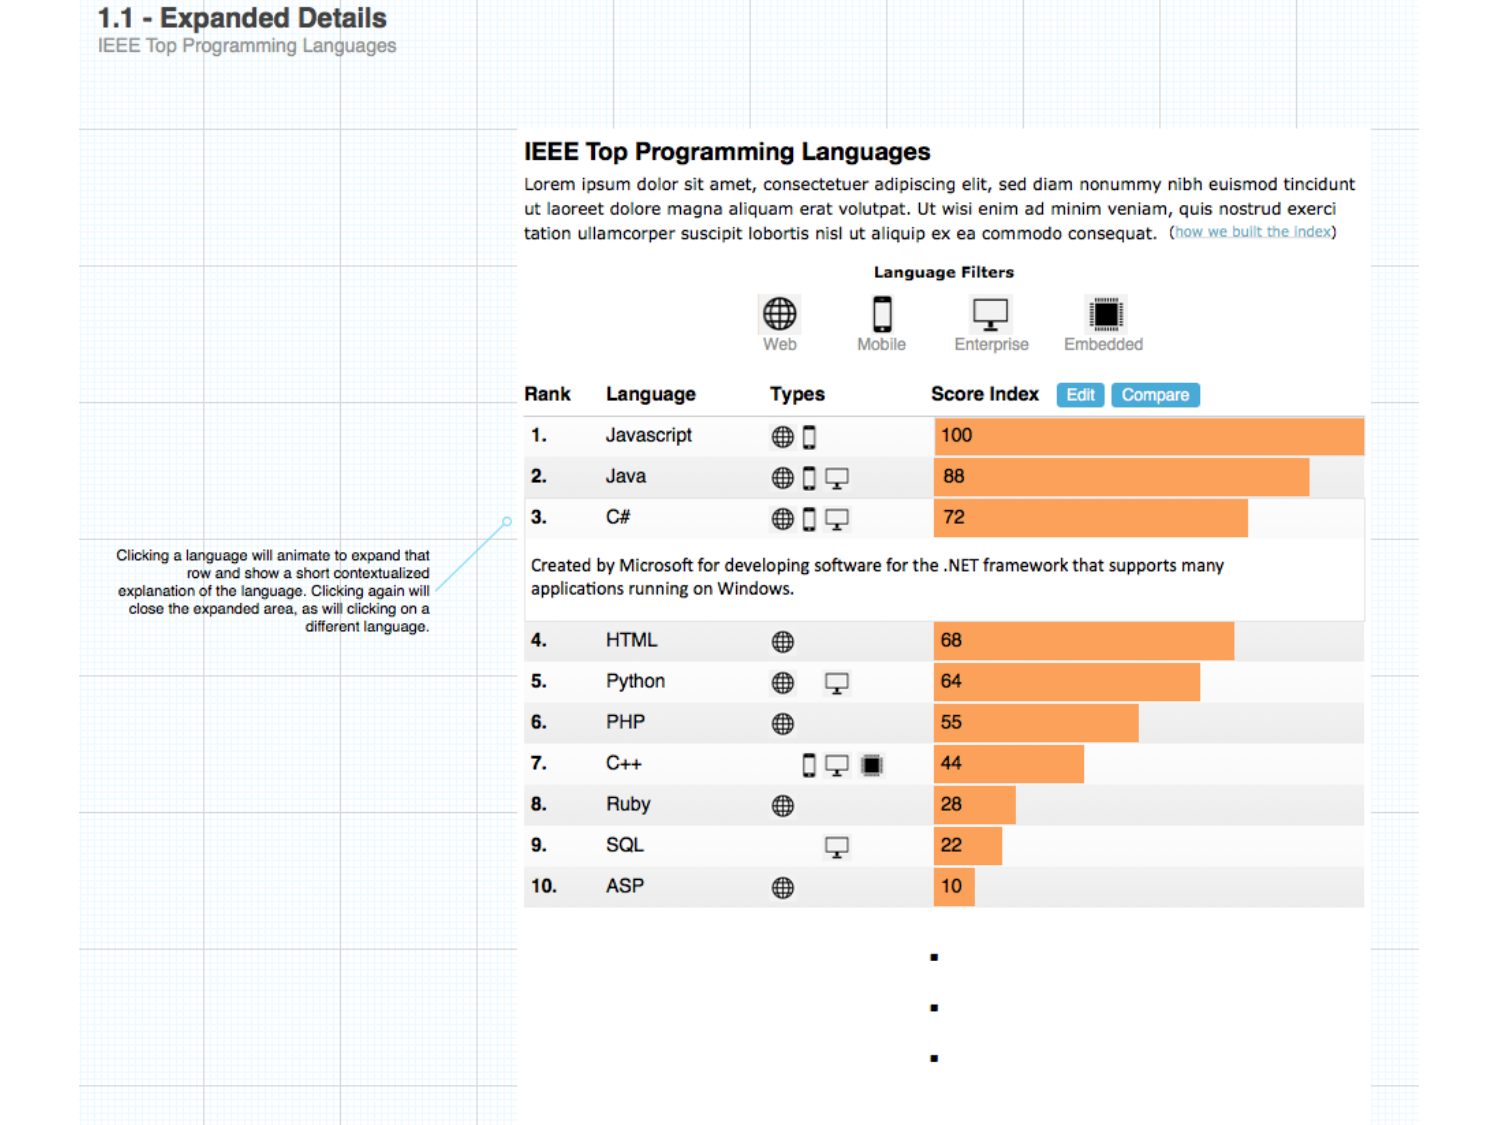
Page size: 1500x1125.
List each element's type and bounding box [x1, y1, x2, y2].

picture [78, 0, 1419, 1125]
